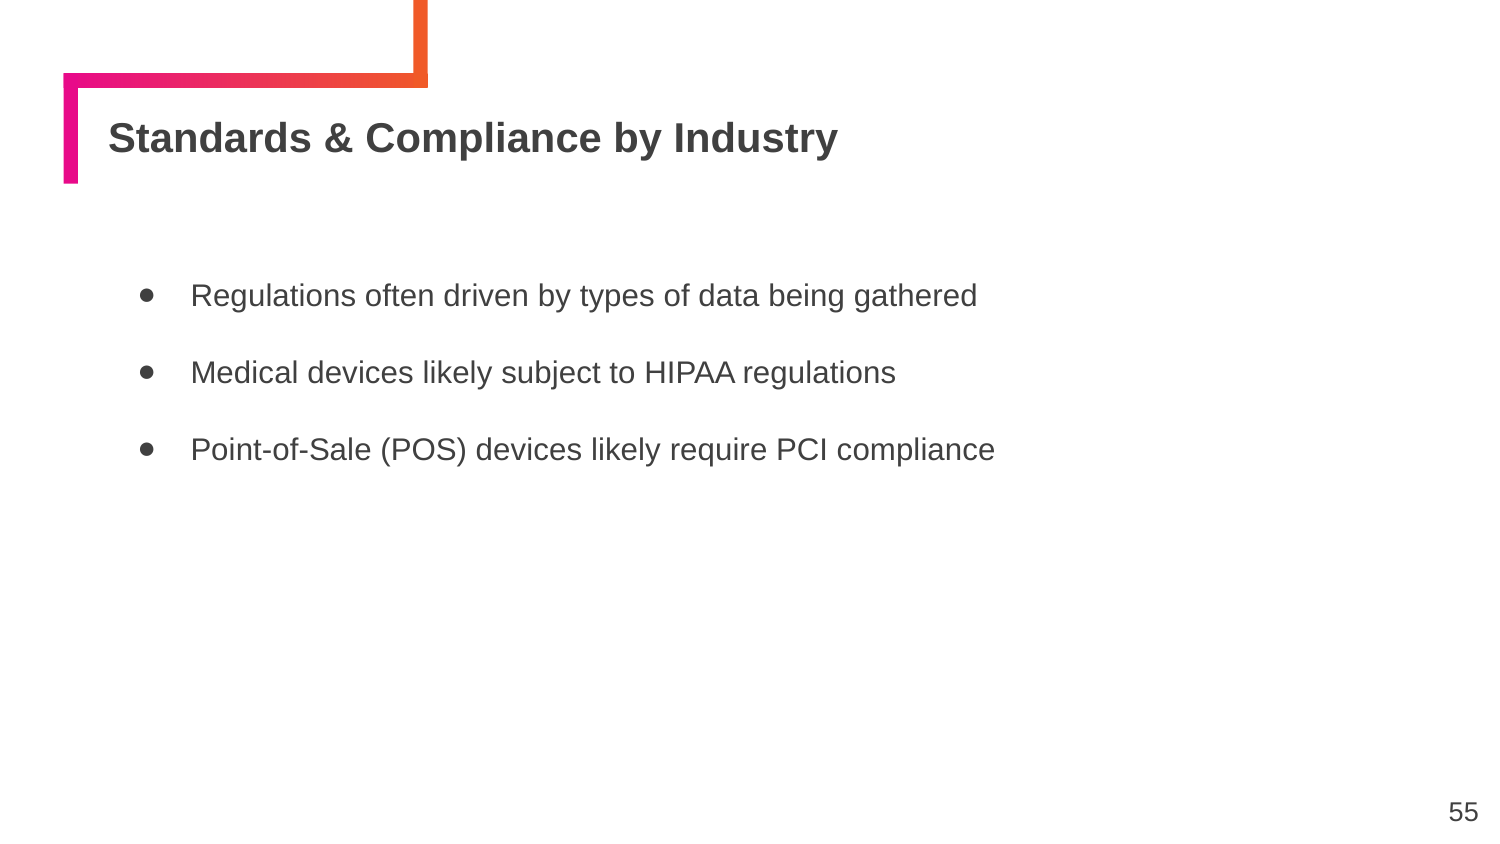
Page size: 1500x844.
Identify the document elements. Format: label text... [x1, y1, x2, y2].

title Standards & Compliance by Industry [100, 117, 1455, 169]
text_box Regulations often driven by types of data being gathered Medical devices likely subject to HIPAA regulations Point-of-Sale (POS) devices likely require PCI compliance [100, 241, 1264, 770]
slide_number 55 [1403, 779, 1494, 844]
